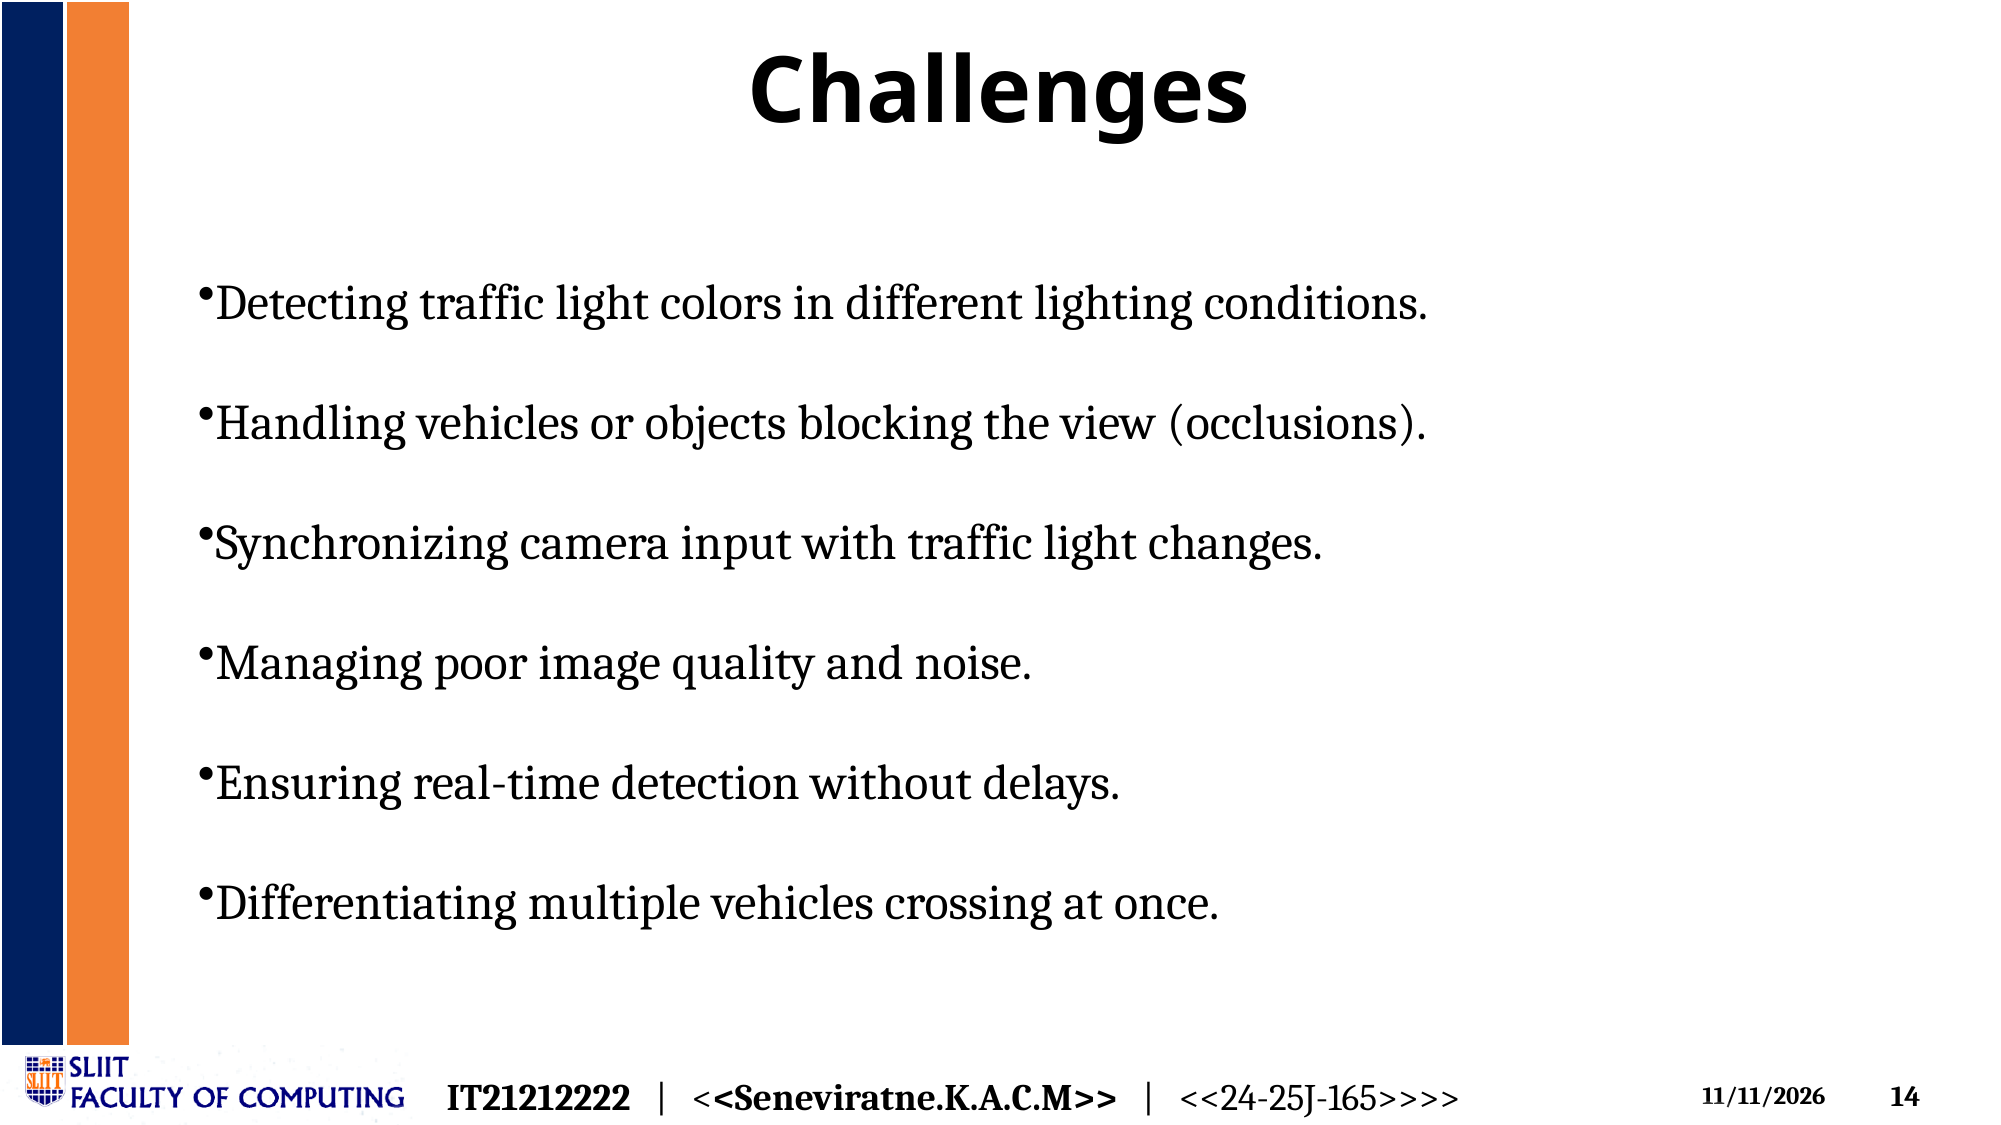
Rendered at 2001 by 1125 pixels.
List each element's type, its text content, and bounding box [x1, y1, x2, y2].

picture [0, 1045, 413, 1124]
title Challenges [133, 21, 1958, 151]
text_box IT21212222 | <<Seneviratne.K.A.C.M>> | <<24-25J-165>>>> [430, 1063, 1552, 1125]
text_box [0, 0, 131, 1048]
text_box Detecting traffic light colors in different lighting conditions. Handling vehicles or objects blocking the view (occlusions). Synchronizing camera input with traffic light changes. Managing poor image quality and noise. Ensuring real-time detection without delays. Differentiating multiple vehicles crossing at once. [183, 202, 1958, 938]
